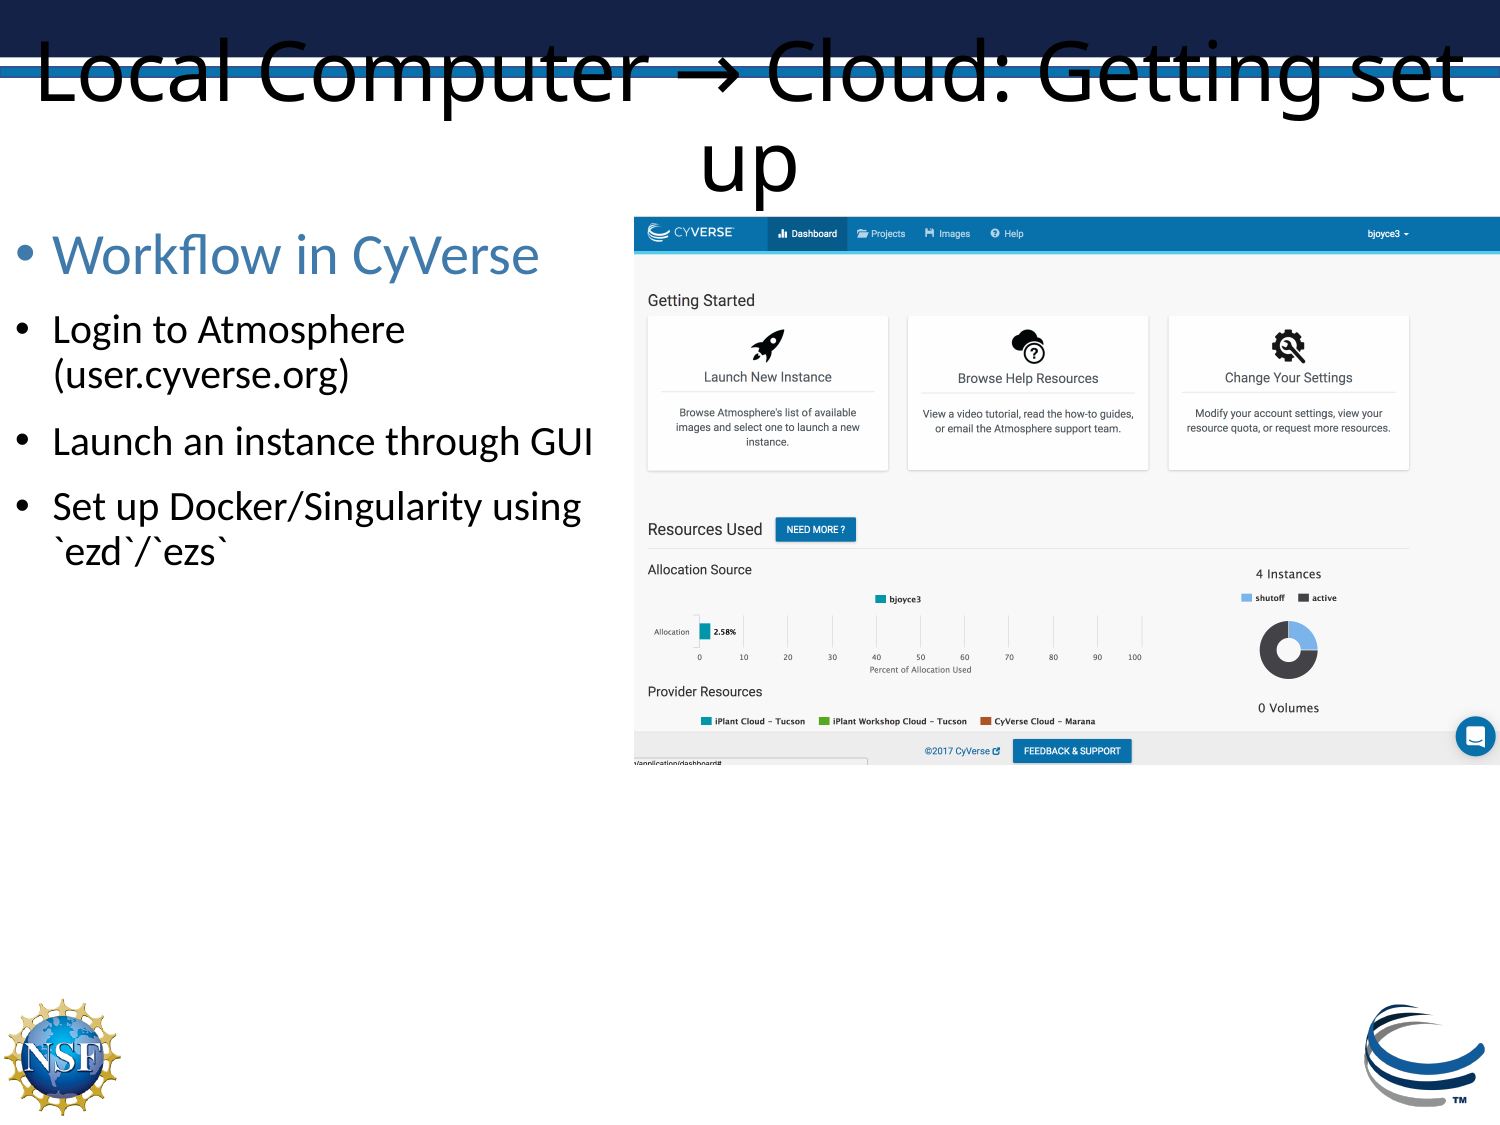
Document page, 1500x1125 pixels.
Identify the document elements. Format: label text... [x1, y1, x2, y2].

list Workflow in CyVerse Login to Atmosphere (user.cyverse.org) Launch an instance through GUI Set up Docker/Singularity using `ezd`/`ezs` [0, 216, 722, 1108]
picture [1337, 976, 1500, 1125]
picture [634, 216, 1500, 765]
picture [2, 1108, 122, 1117]
title Local Computer → Cloud: Getting set up [0, 43, 1500, 216]
